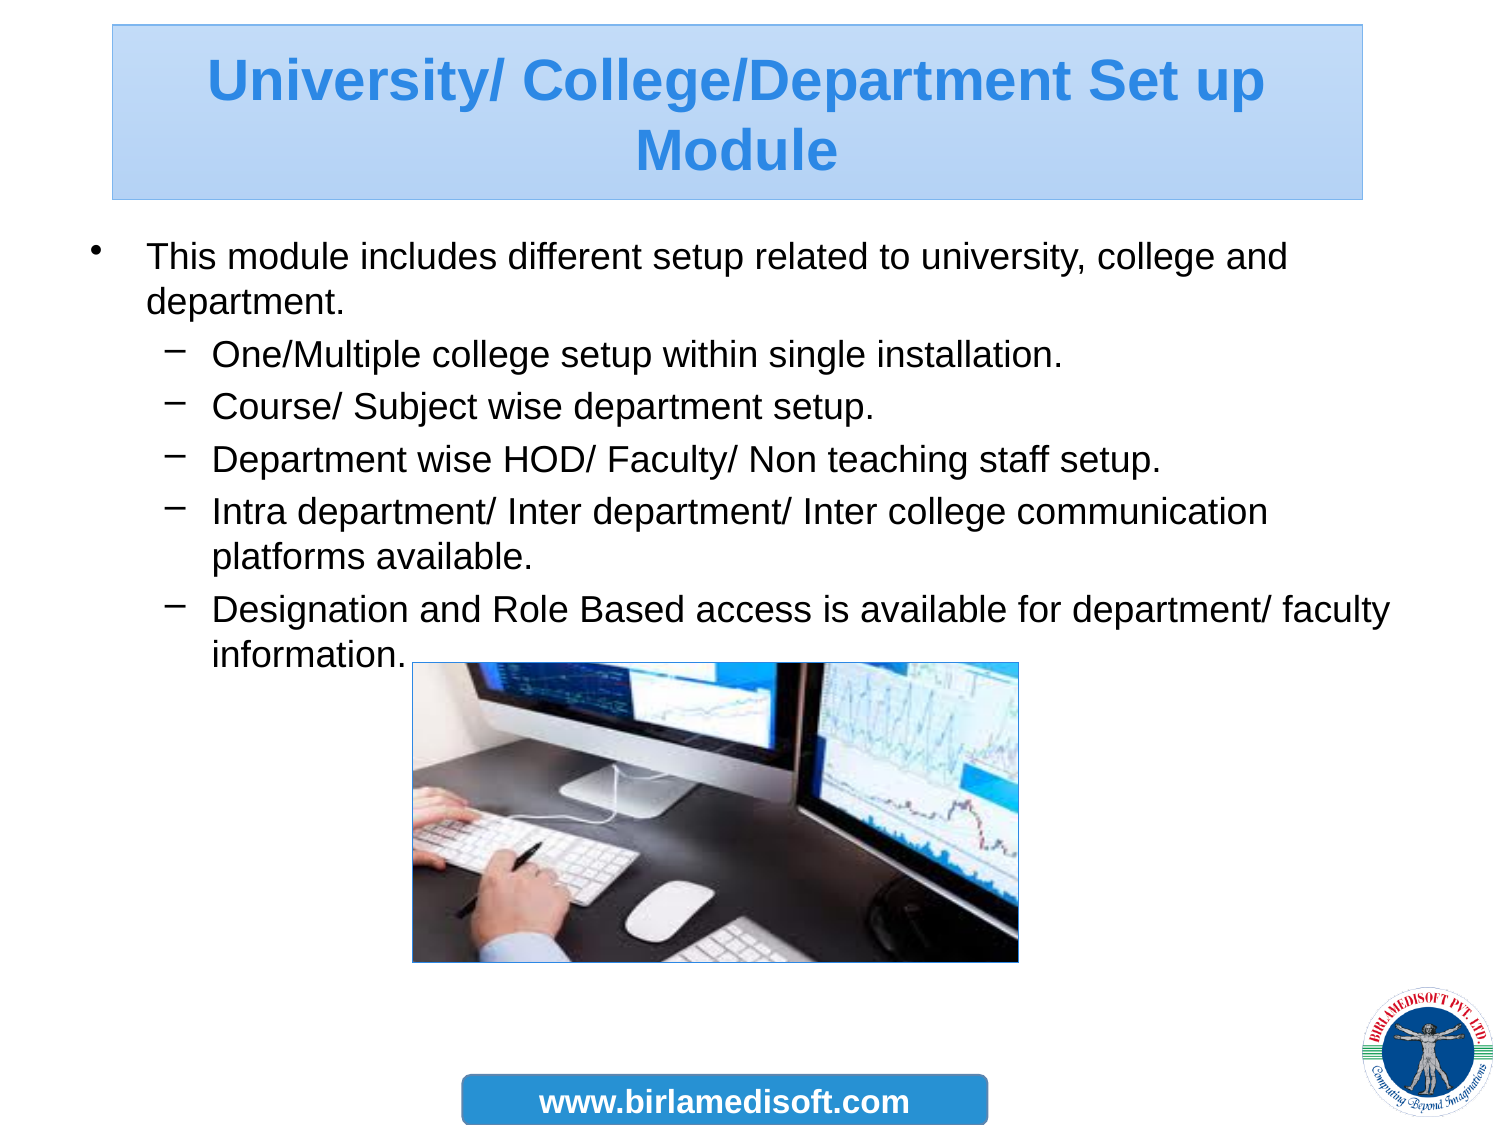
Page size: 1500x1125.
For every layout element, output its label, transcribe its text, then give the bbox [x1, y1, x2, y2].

picture [1362, 987, 1493, 1117]
title University/ College/Department Set up Module [112, 24, 1363, 200]
picture [412, 662, 1019, 963]
list This module includes different setup related to university, college and department. One/Multiple college setup within single installation. Course/ Subject wise department setup. Department wise HOD/ Faculty/ Non teaching staff setup. Intra department/ Inter department/ Inter college communication platforms available. Designation and Role Based access is available for department/ faculty information. [74, 224, 1426, 963]
text_box www.birlamedisoft.com [461, 1073, 989, 1125]
